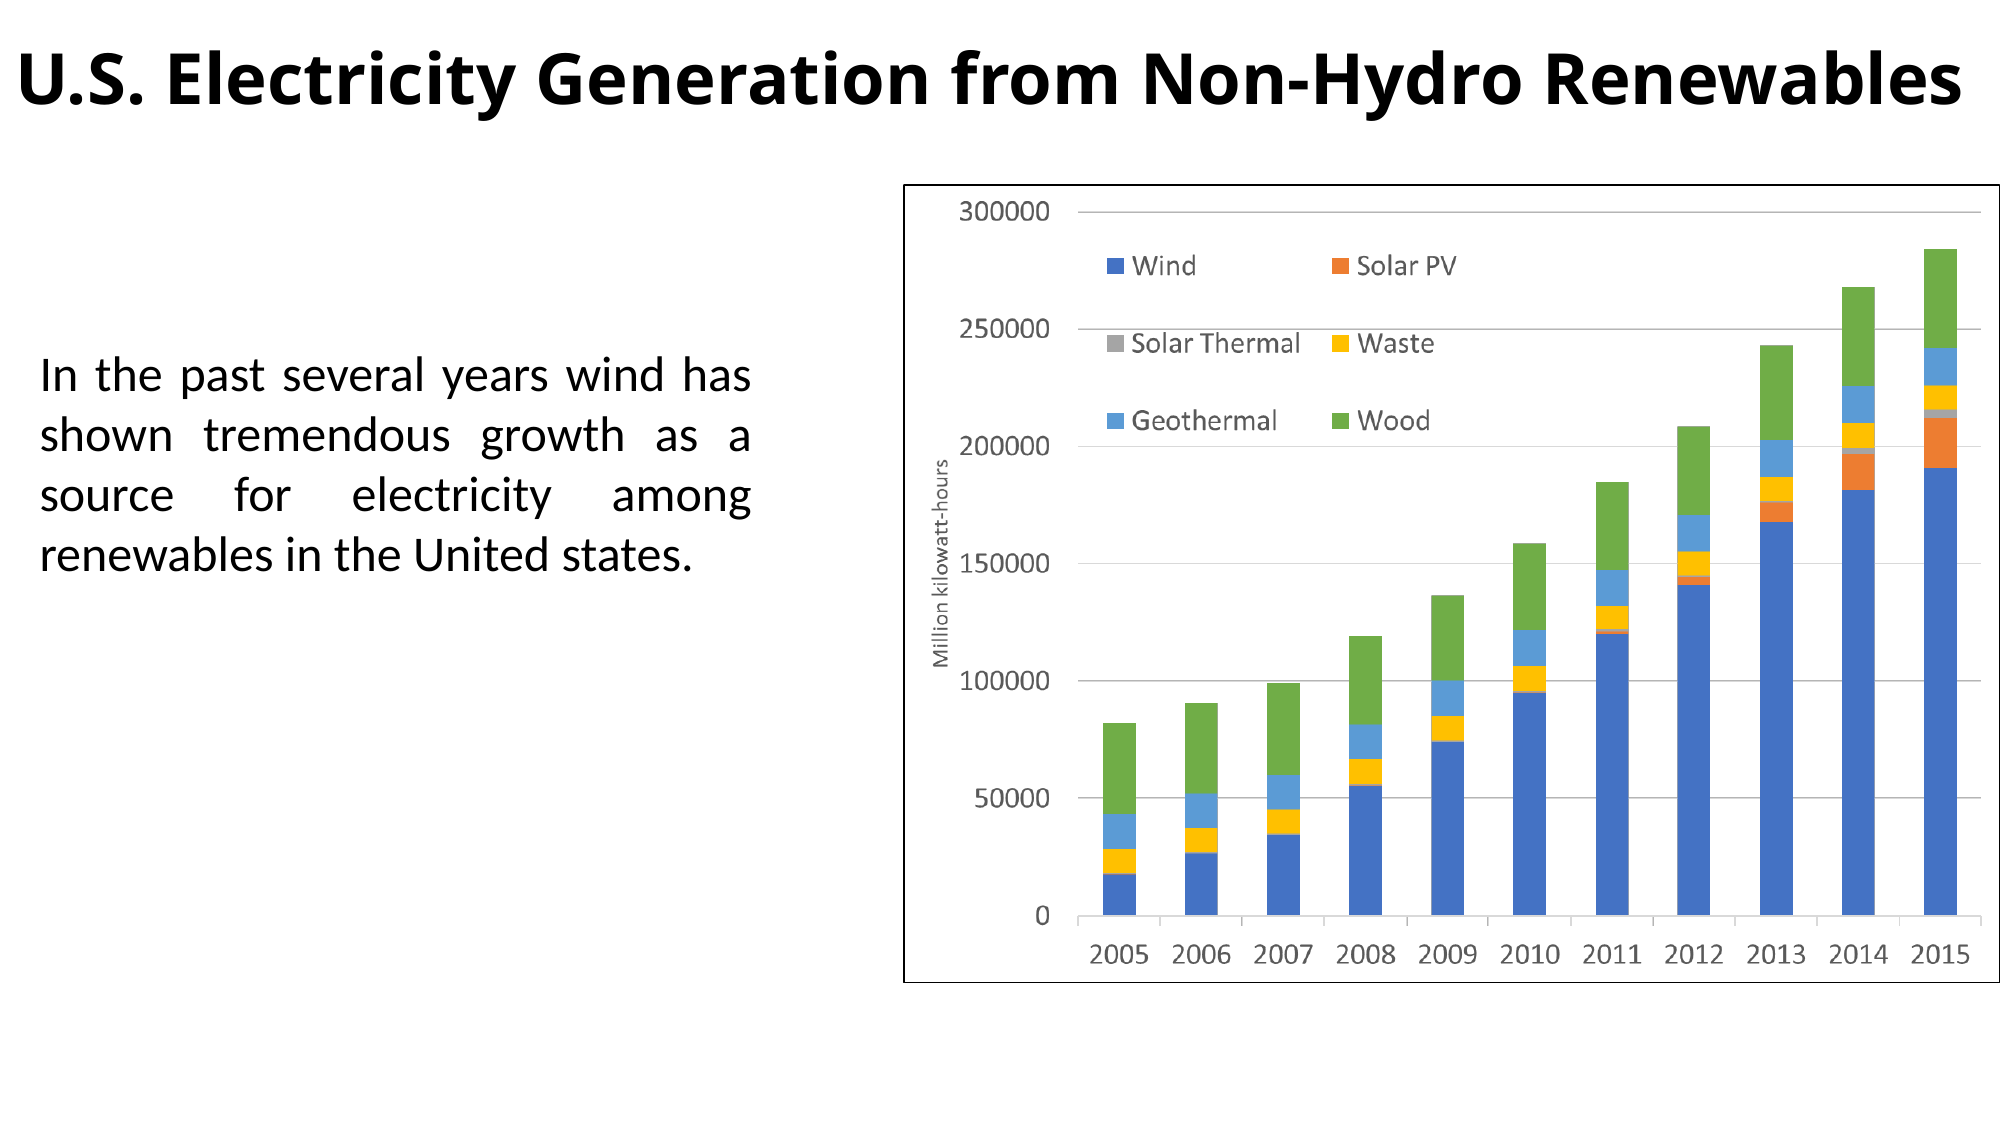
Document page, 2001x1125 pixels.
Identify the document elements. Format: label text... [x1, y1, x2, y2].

title U.S. Electricity Generation from Non-Hydro Renewables [0, 0, 2000, 163]
text_box In the past several years wind has shown tremendous growth as a source for electricity among renewables in the United states. [24, 333, 767, 634]
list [903, 184, 2000, 983]
